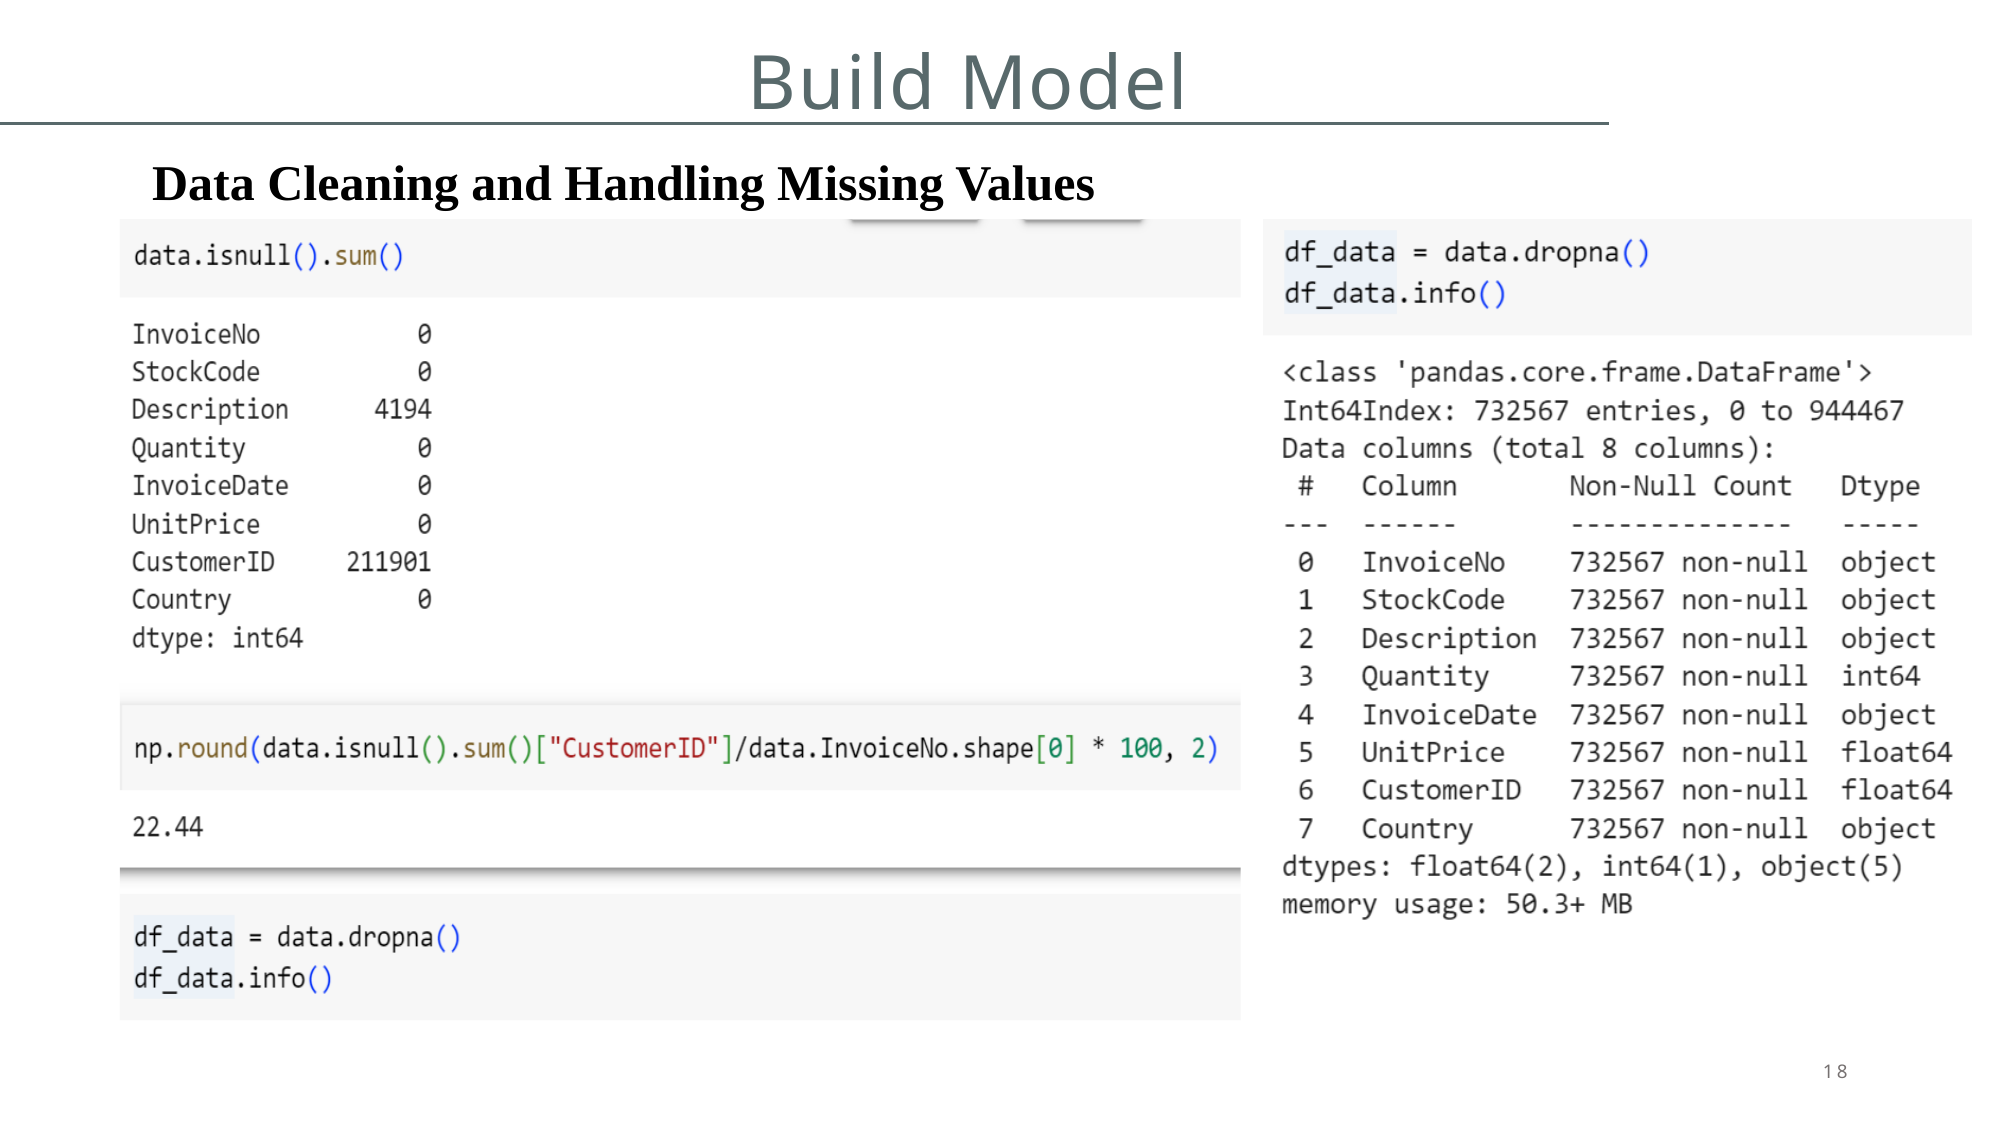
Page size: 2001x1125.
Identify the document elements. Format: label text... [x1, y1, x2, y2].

picture [1263, 219, 1972, 921]
title Build Model [623, 0, 1204, 152]
slide_number 18 [1412, 1042, 1863, 1103]
text_box Data Cleaning and Handling Missing Values [137, 143, 1138, 219]
picture [119, 219, 1241, 1029]
